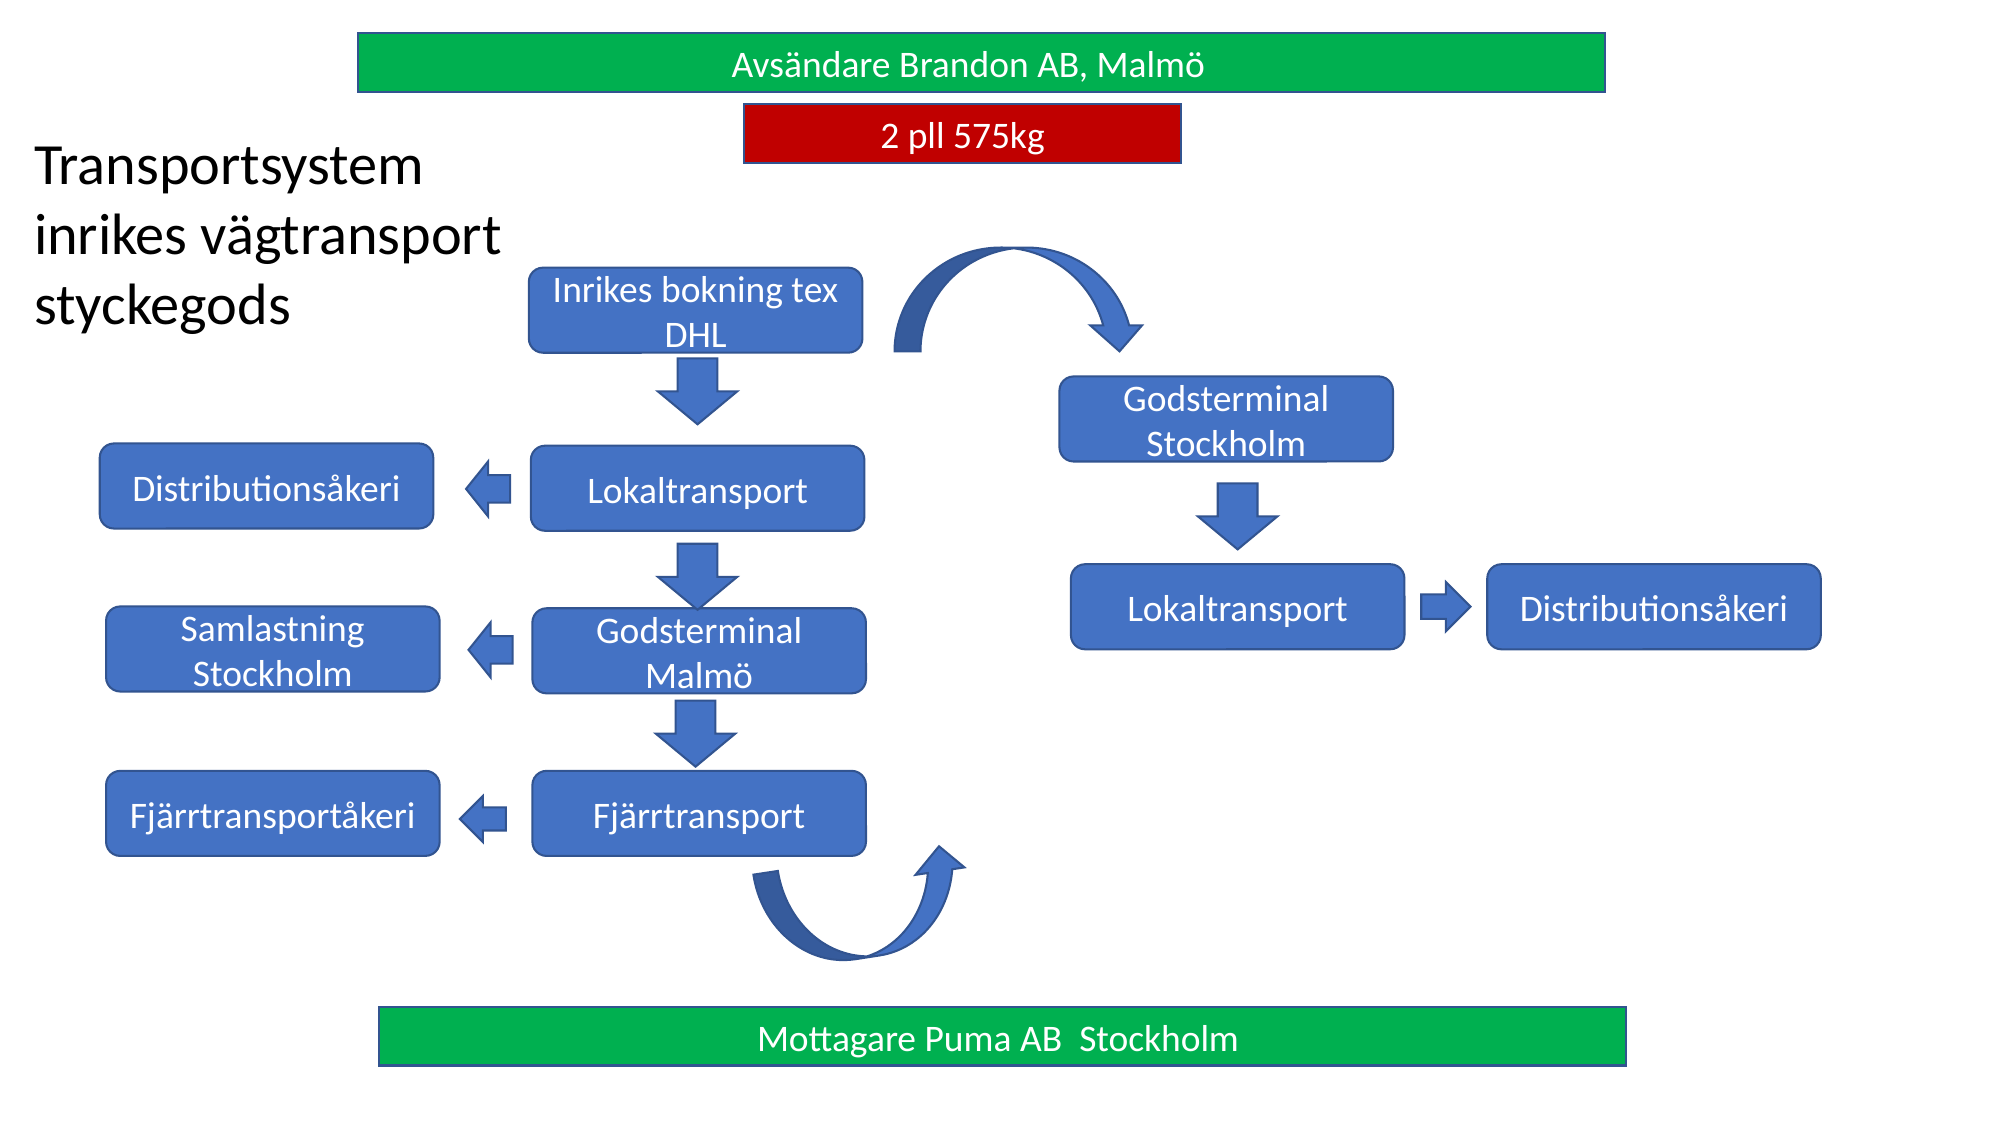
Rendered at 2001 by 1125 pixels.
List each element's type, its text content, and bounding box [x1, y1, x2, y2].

text_box [654, 542, 741, 612]
text_box [893, 246, 1145, 353]
text_box [752, 844, 967, 962]
text_box Godsterminal Stockholm [1058, 375, 1395, 463]
text_box [1195, 482, 1281, 551]
text_box [464, 458, 512, 520]
text_box Fjärrtransportåkeri [105, 769, 441, 857]
text_box Samlastning Stockholm [105, 605, 441, 693]
text_box Godsterminal Malmö [531, 607, 868, 695]
text_box [652, 699, 739, 768]
text_box Mottagare Puma AB Stockholm [378, 1006, 1627, 1067]
text_box Fjärrtransport [531, 769, 868, 857]
text_box [654, 357, 741, 426]
text_box Inrikes bokning tex DHL [527, 266, 864, 354]
text_box [458, 793, 507, 845]
text_box Lokaltransport [1069, 563, 1406, 651]
text_box Transportsystem inrikes vägtransport styckegods [19, 118, 562, 344]
text_box Avsändare Brandon AB, Malmö [357, 32, 1606, 93]
text_box [1420, 579, 1472, 634]
text_box Lokaltransport [529, 444, 866, 532]
text_box 2 pll 575kg [743, 103, 1182, 164]
text_box [467, 619, 514, 681]
text_box Distributionsåkeri [1486, 563, 1822, 651]
text_box Distributionsåkeri [98, 442, 435, 530]
